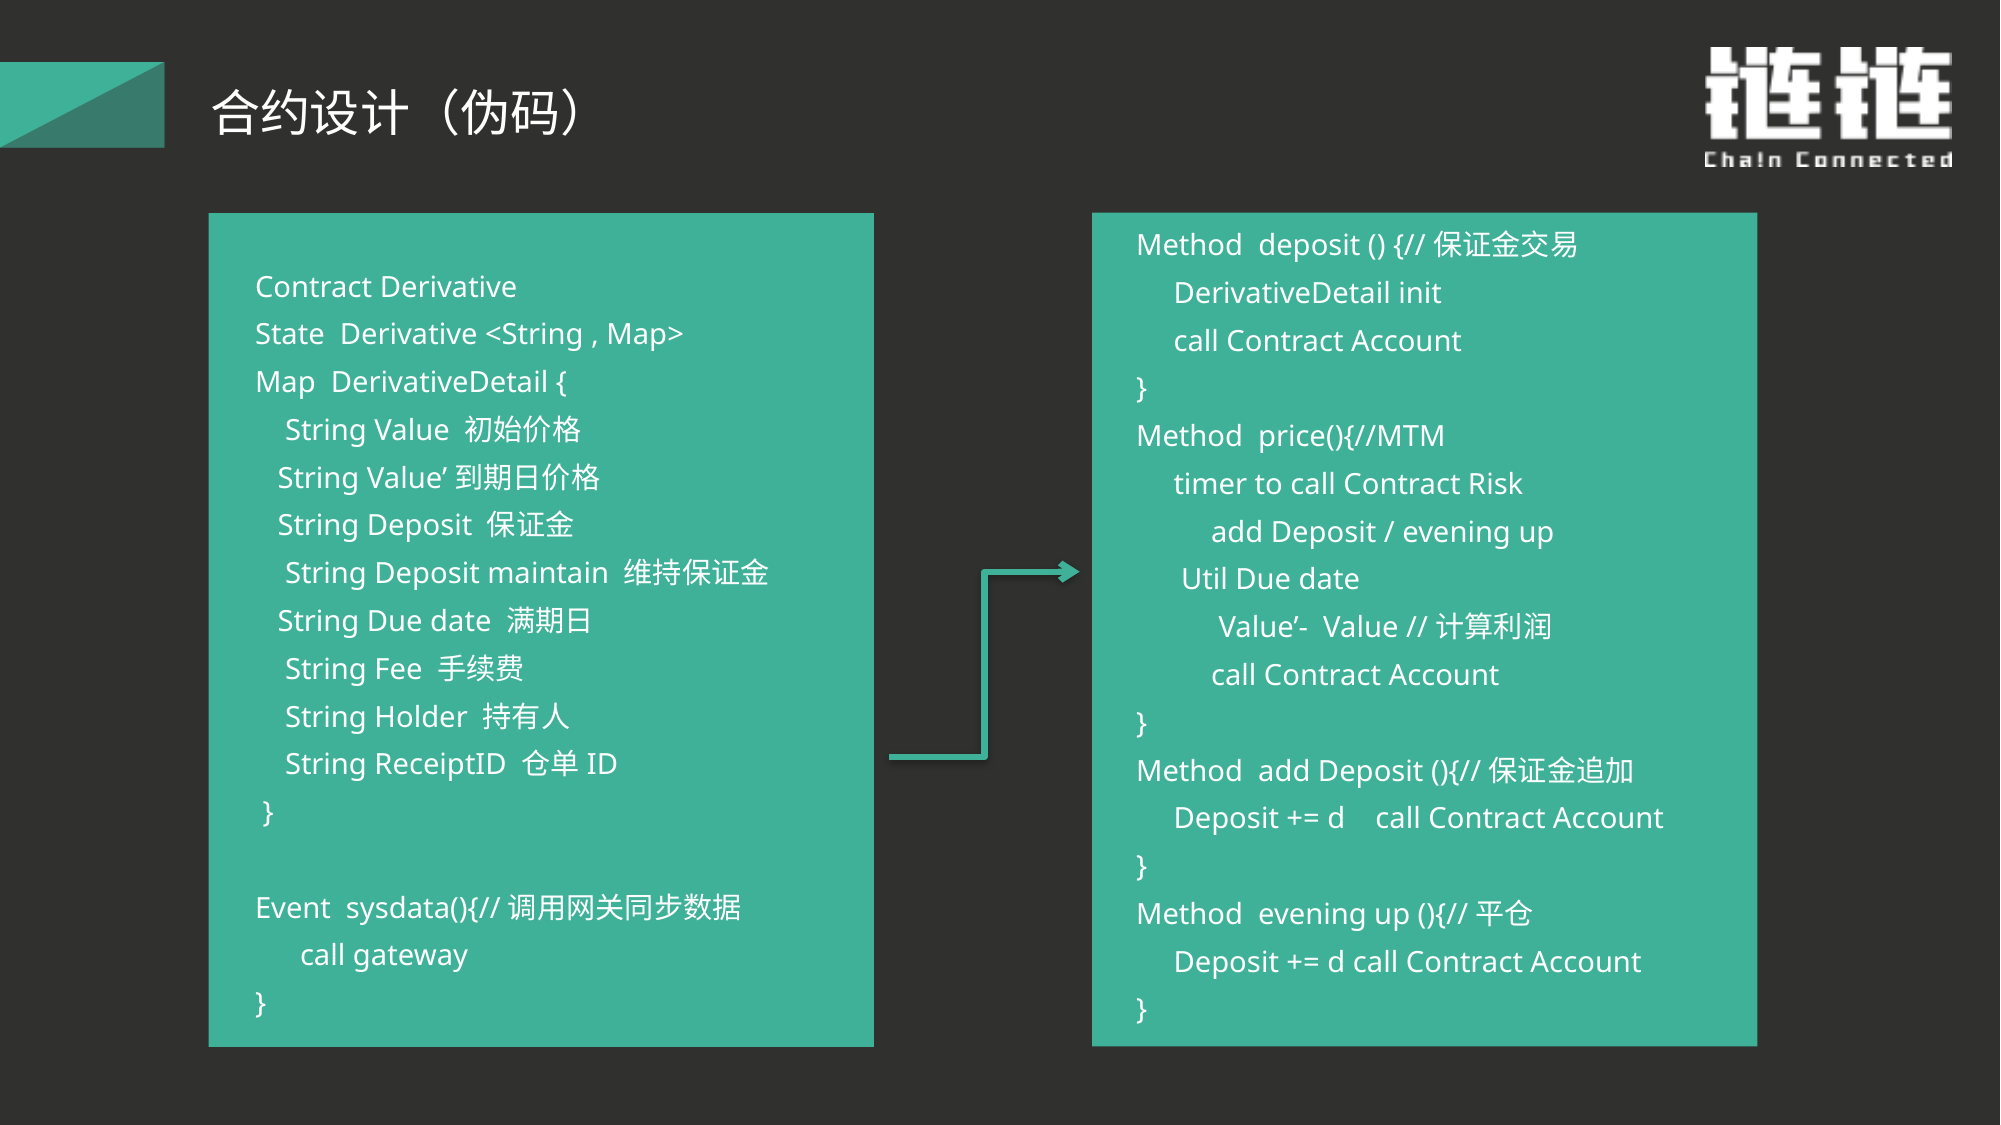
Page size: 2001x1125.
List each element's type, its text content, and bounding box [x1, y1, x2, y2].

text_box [0, 61, 165, 148]
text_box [888, 571, 1080, 758]
text_box [1092, 212, 1758, 1047]
text_box Method deposit () {//保证金交易 DerivativeDetail init call Contract Account } Method price(){//MTM timer to call Contract Risk add Deposit / evening up Util Due date Value’- Value //计算利润 call Contract Account } Method add Deposit (){//保证金追加 Deposit += d call Contract Account } Method evening up (){//平仓 Deposit += d call Contract Account } [1136, 219, 1726, 1026]
text_box [208, 213, 874, 1047]
text_box 合约设计（伪码） [195, 74, 625, 150]
text_box Contract Derivative State Derivative <String , Map> Map DerivativeDetail { String Value 初始价格 String Value’到期日价格 String Deposit 保证金 String Deposit maintain 维持保证金 String Due date 满期日 String Fee 手续费 String Holder 持有人 String ReceiptID 仓单ID } Event sysdata(){//调用网关同步数据 call gateway } [255, 260, 845, 1020]
picture [1704, 47, 1952, 167]
